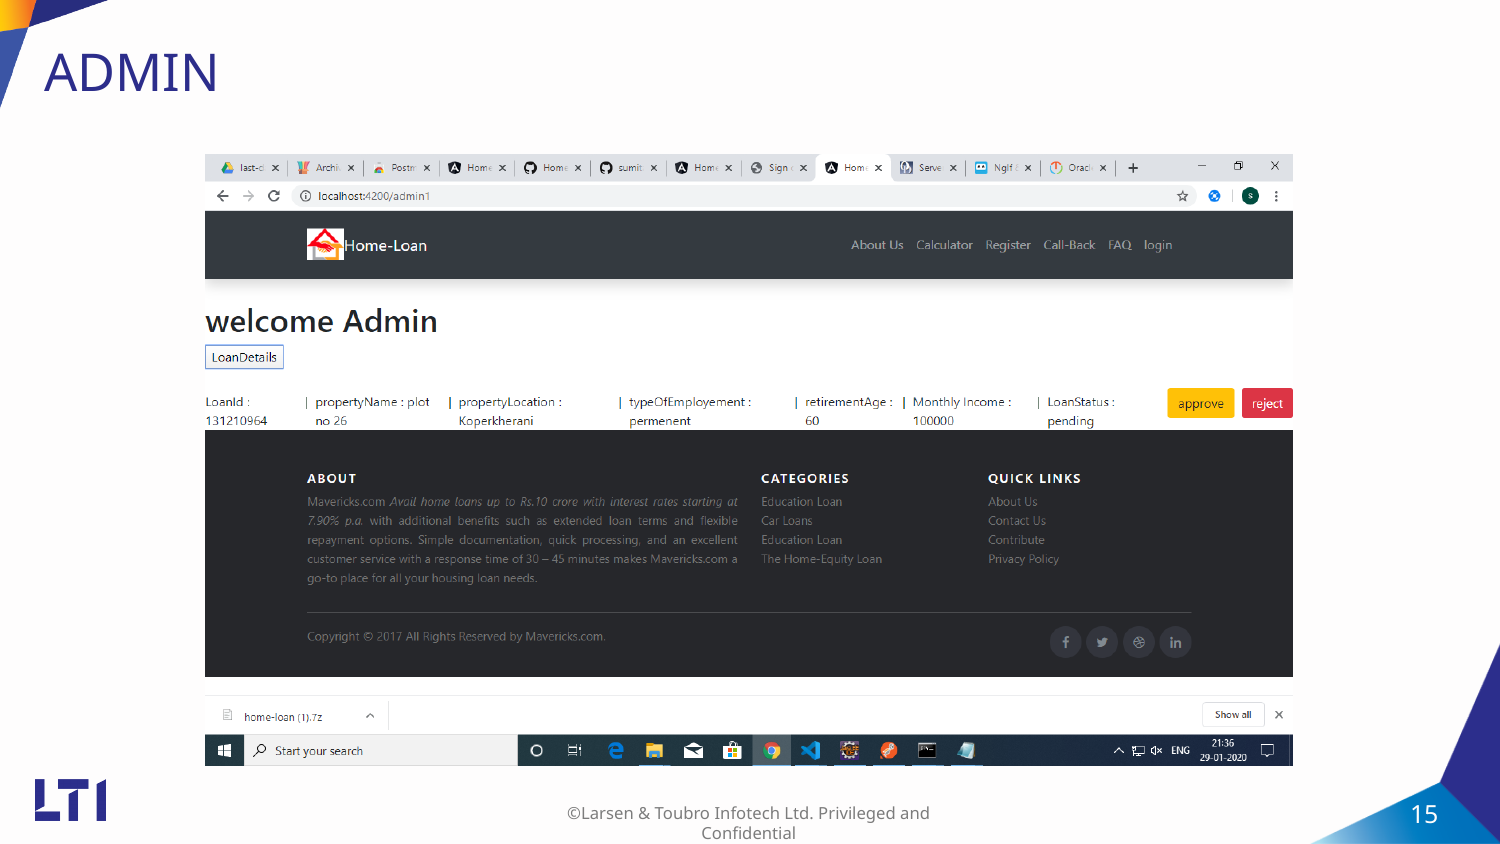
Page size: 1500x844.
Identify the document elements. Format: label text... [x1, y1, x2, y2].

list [205, 153, 1293, 766]
title ADMIN [43, 38, 1362, 104]
picture [35, 779, 106, 821]
picture [1288, 640, 1500, 844]
picture [0, 0, 109, 110]
